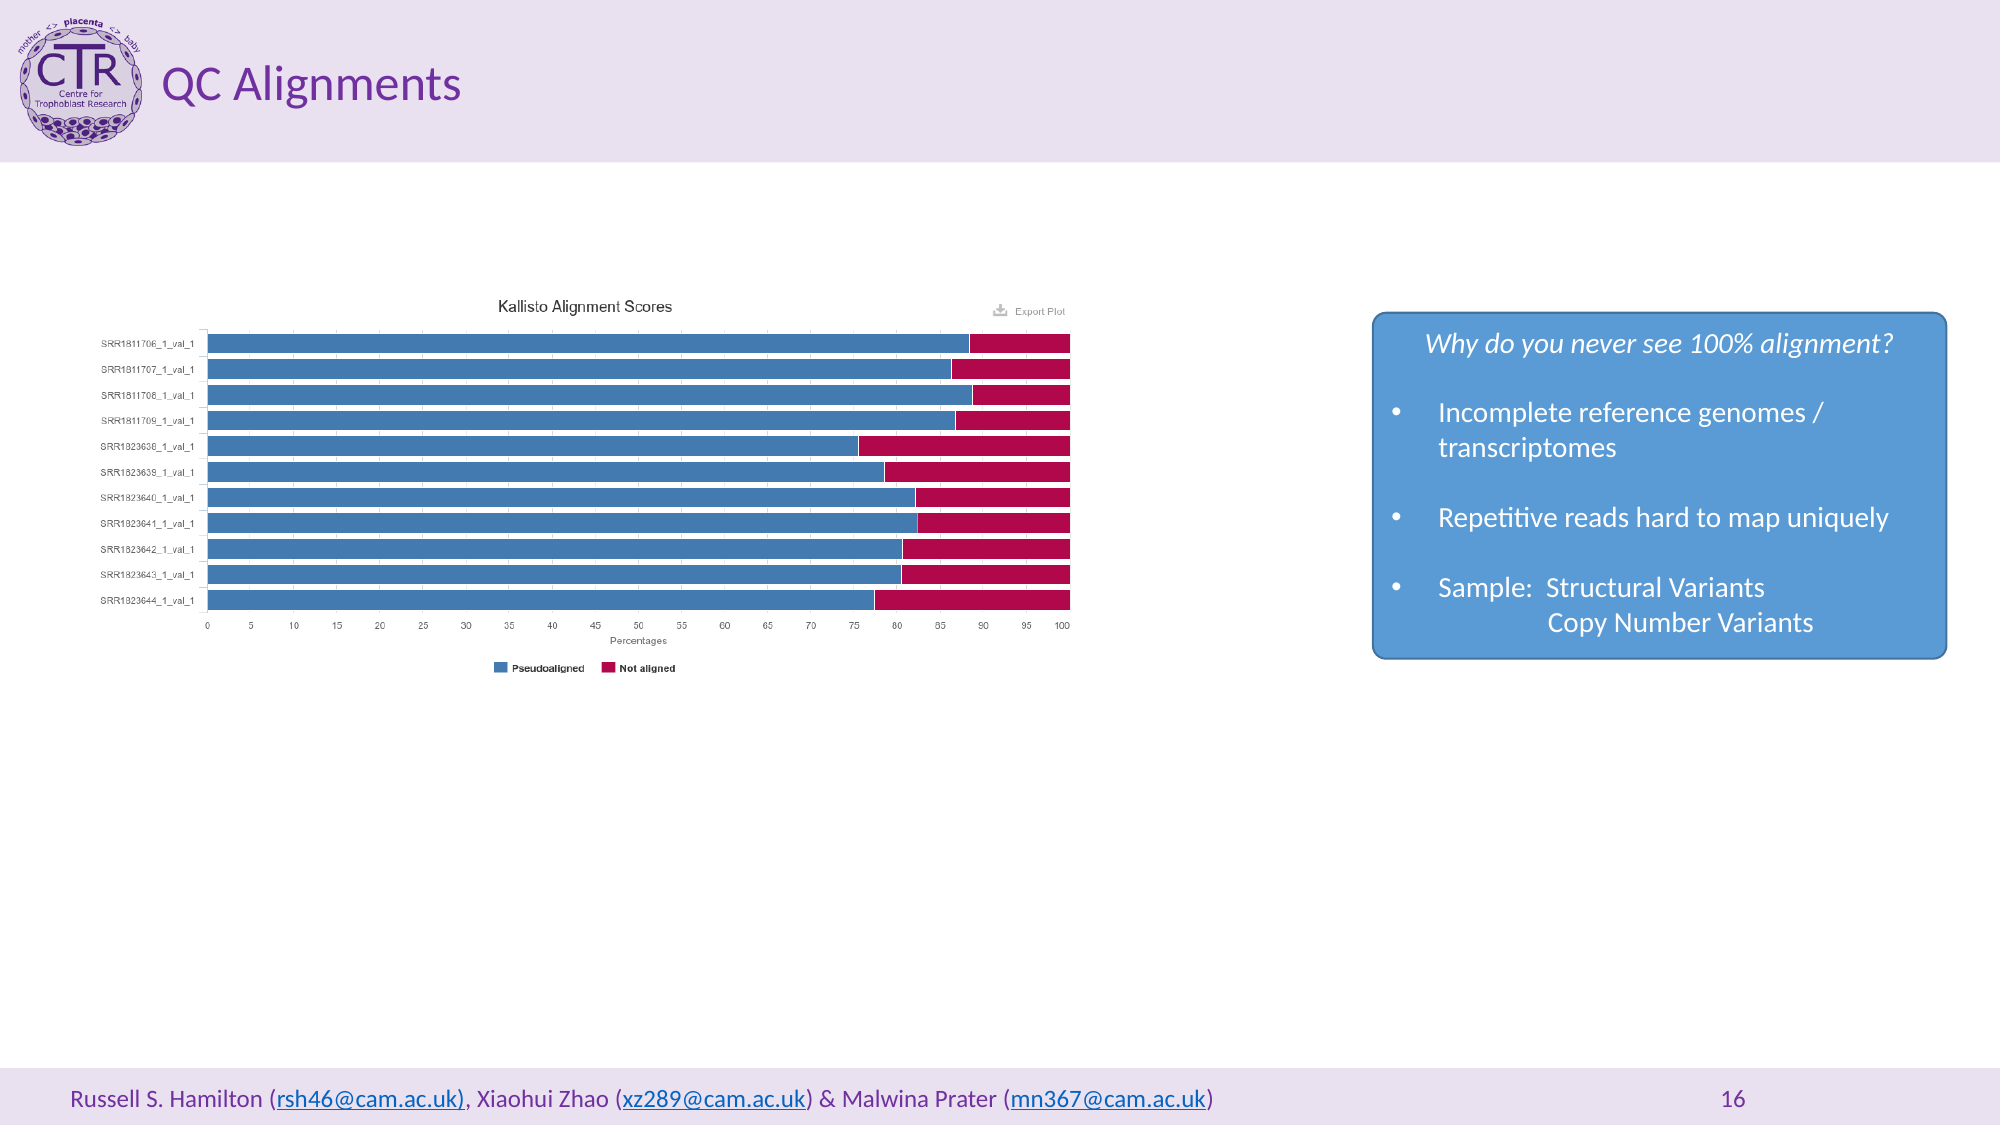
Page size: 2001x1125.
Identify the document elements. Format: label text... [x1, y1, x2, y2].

picture [11, 16, 146, 146]
picture [91, 293, 1076, 678]
text_box [0, 0, 2000, 163]
text_box Why do you never see 100% alignment? Incomplete reference genomes / transcriptomes Repetitive reads hard to map uniquely Sample: Structural Variants Copy Number Variants [1371, 311, 1948, 660]
text_box QC Alignments [146, 43, 477, 118]
text_box [0, 1067, 2000, 1125]
text_box Russell S. Hamilton (rsh46@cam.ac.uk), Xiaohui Zhao (xz289@cam.ac.uk) & Malwina Prater (mn367@cam.ac.uk) 16 [55, 1074, 1910, 1120]
